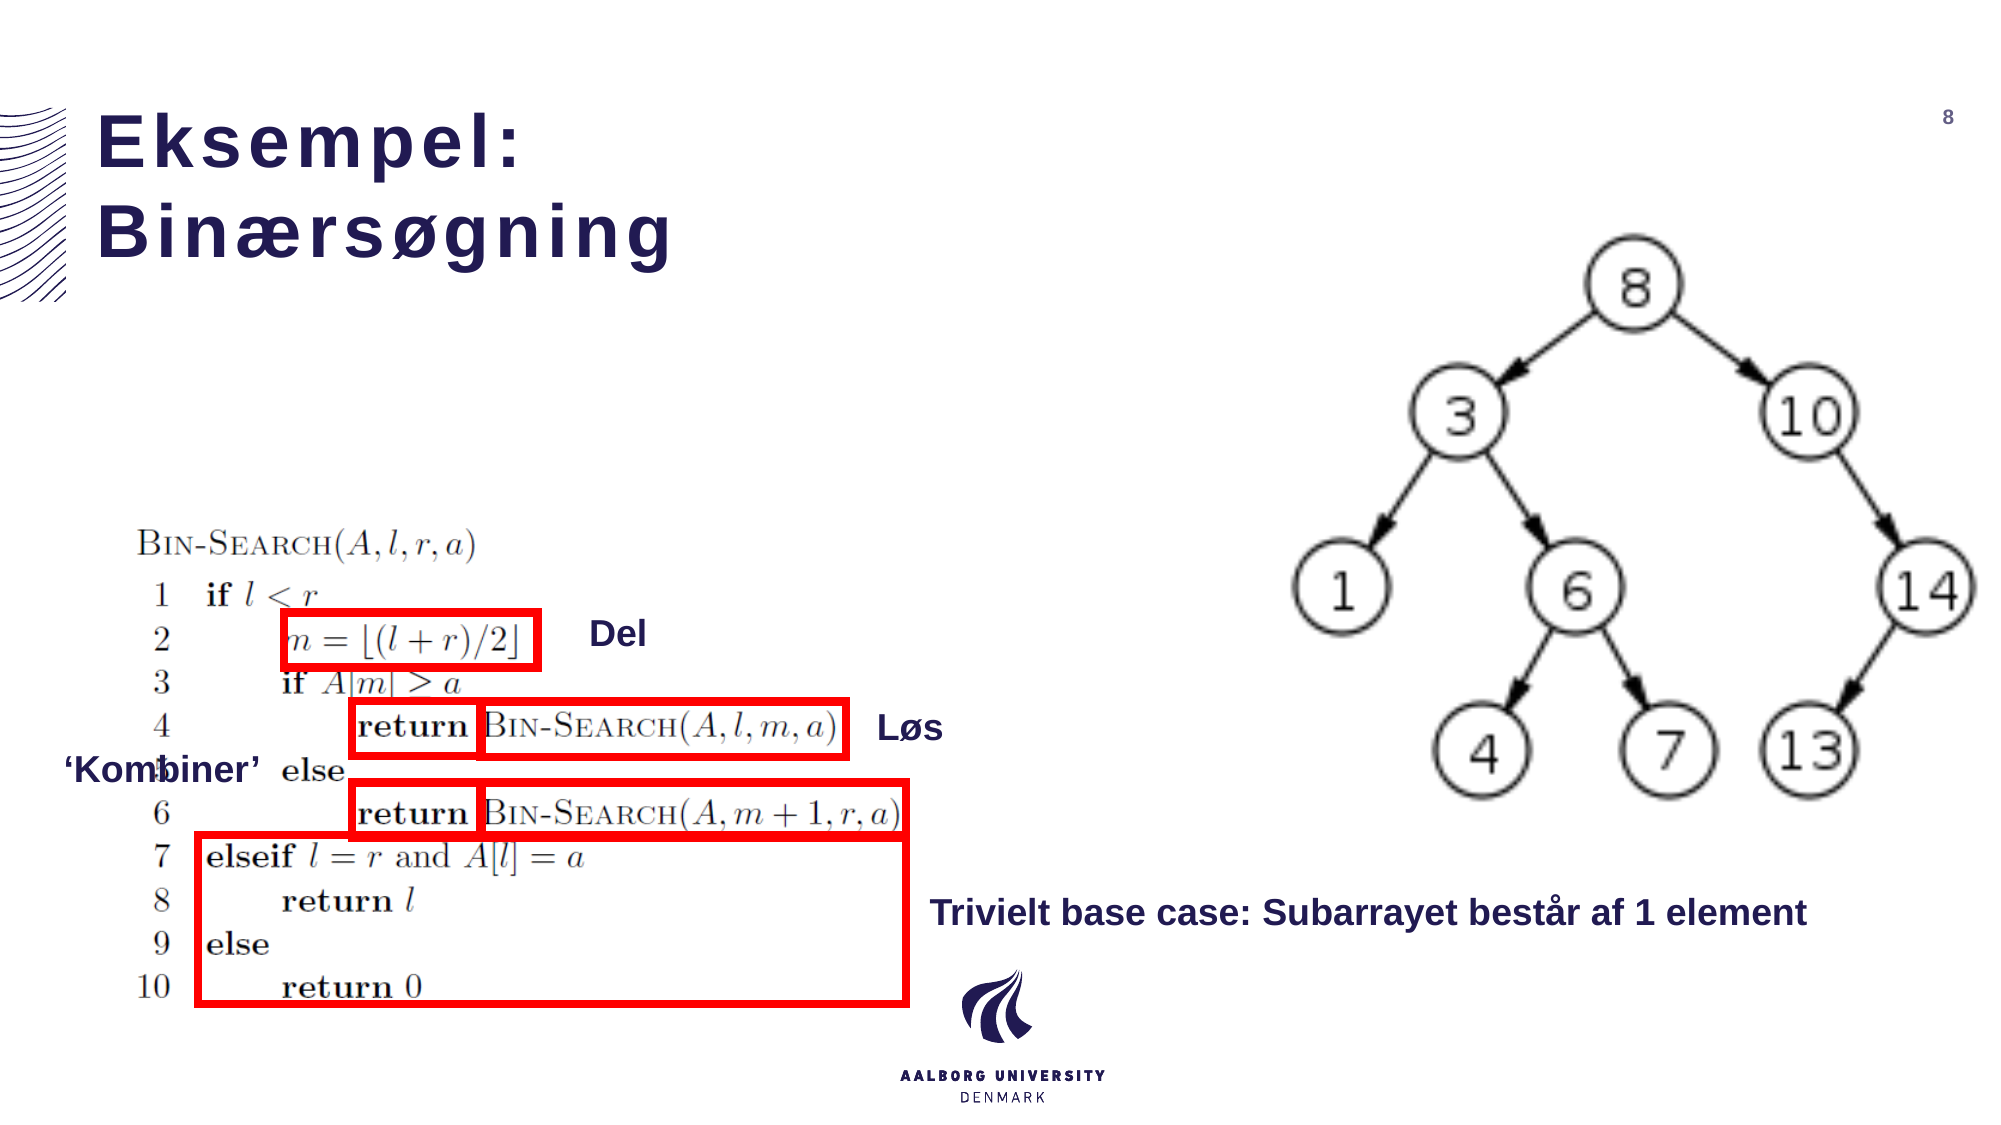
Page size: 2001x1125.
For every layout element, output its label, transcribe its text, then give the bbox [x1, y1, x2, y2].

picture [124, 838, 907, 1016]
picture [124, 514, 907, 700]
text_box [197, 834, 1826, 1005]
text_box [284, 601, 663, 668]
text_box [47, 700, 483, 838]
slide_number 8 [1860, 97, 1954, 135]
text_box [480, 695, 960, 834]
picture [1285, 227, 1986, 810]
title Eksempel: Binærsøgning [96, 60, 935, 303]
